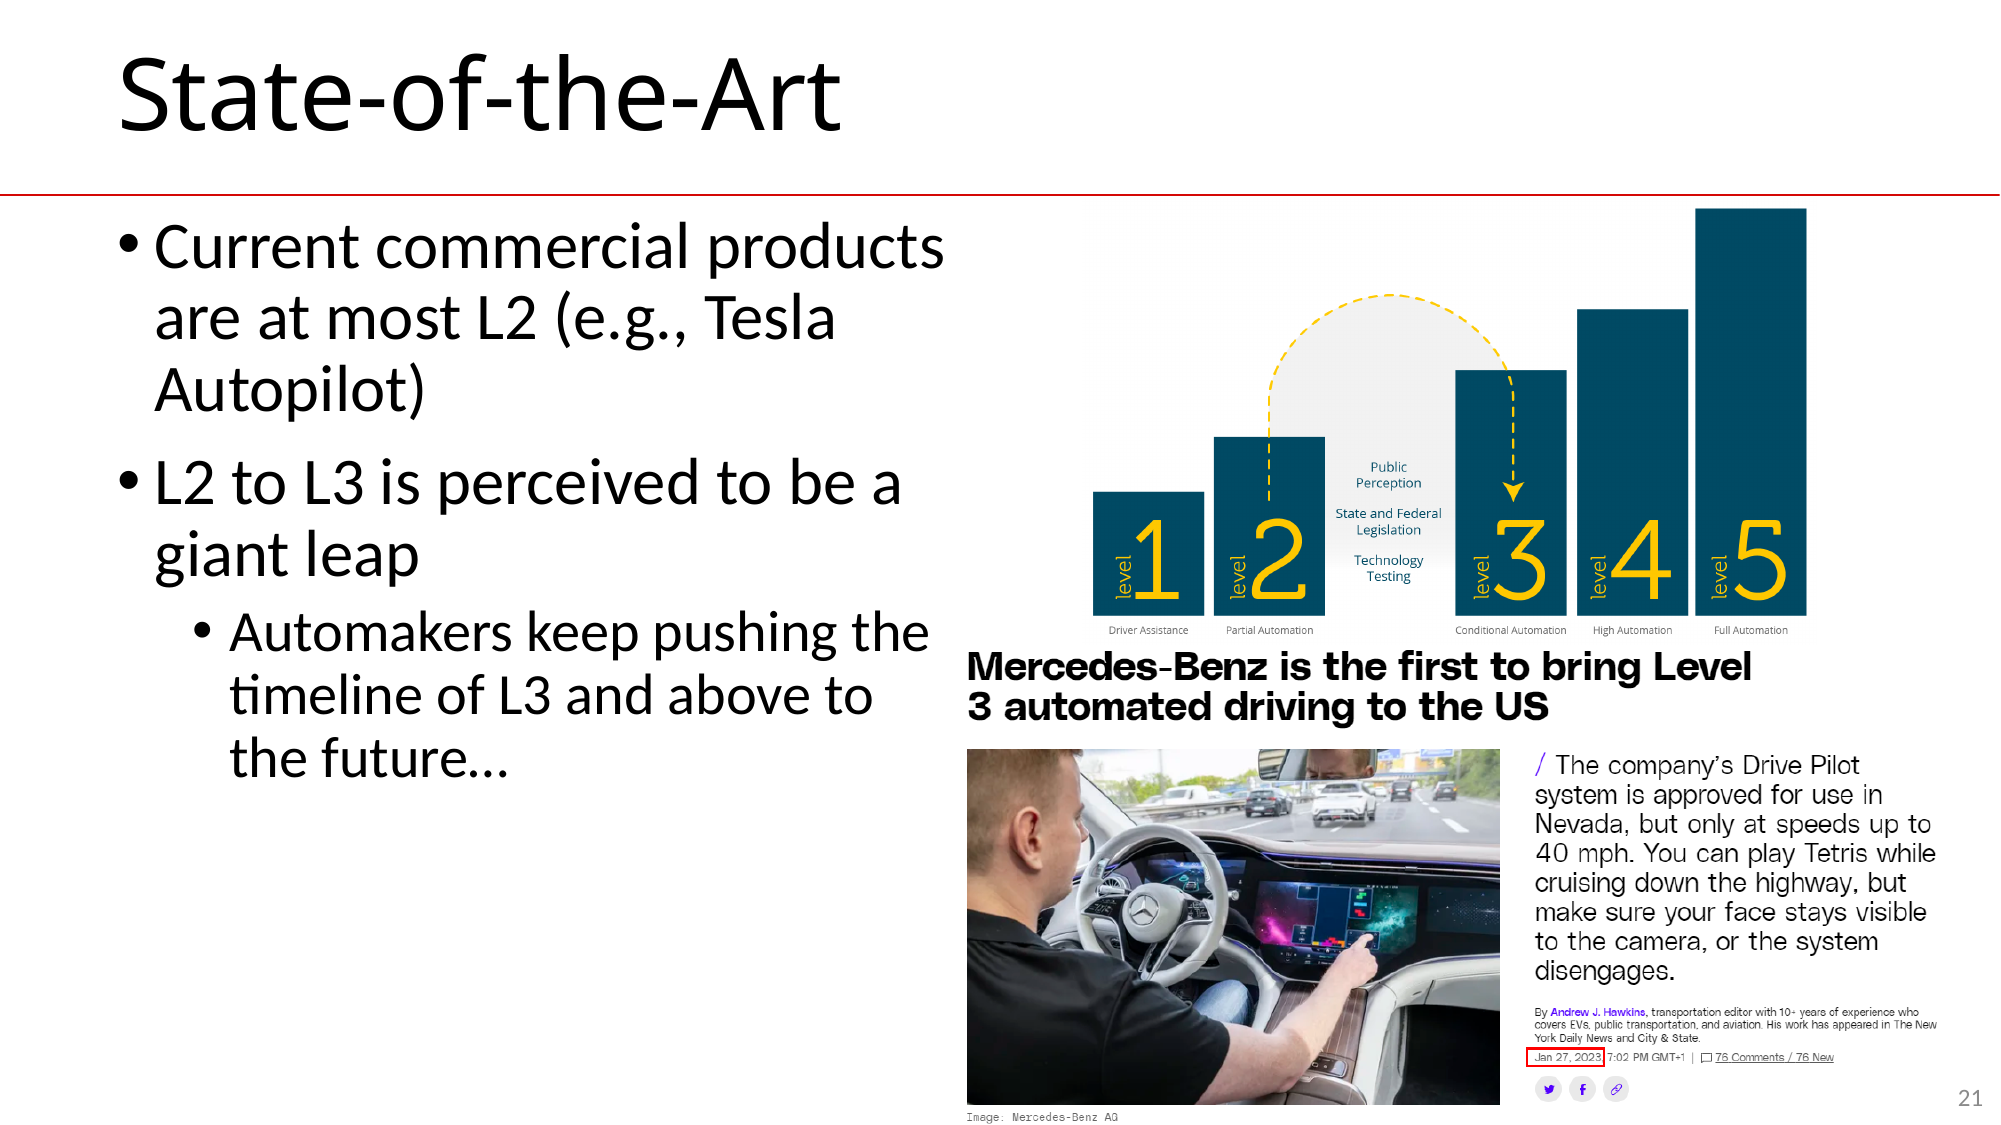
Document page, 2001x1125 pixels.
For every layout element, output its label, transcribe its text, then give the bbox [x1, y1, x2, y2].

title State-of-the-Art [102, 10, 1899, 186]
slide_number 21 [1548, 1066, 1999, 1125]
picture [962, 198, 1937, 1124]
list Current commercial products are at most L2 (e.g., Tesla Autopilot) L2 to L3 is perceived to be a giant leap Automakers keep pushing the timeline of L3 and above to the future… [102, 203, 974, 1090]
